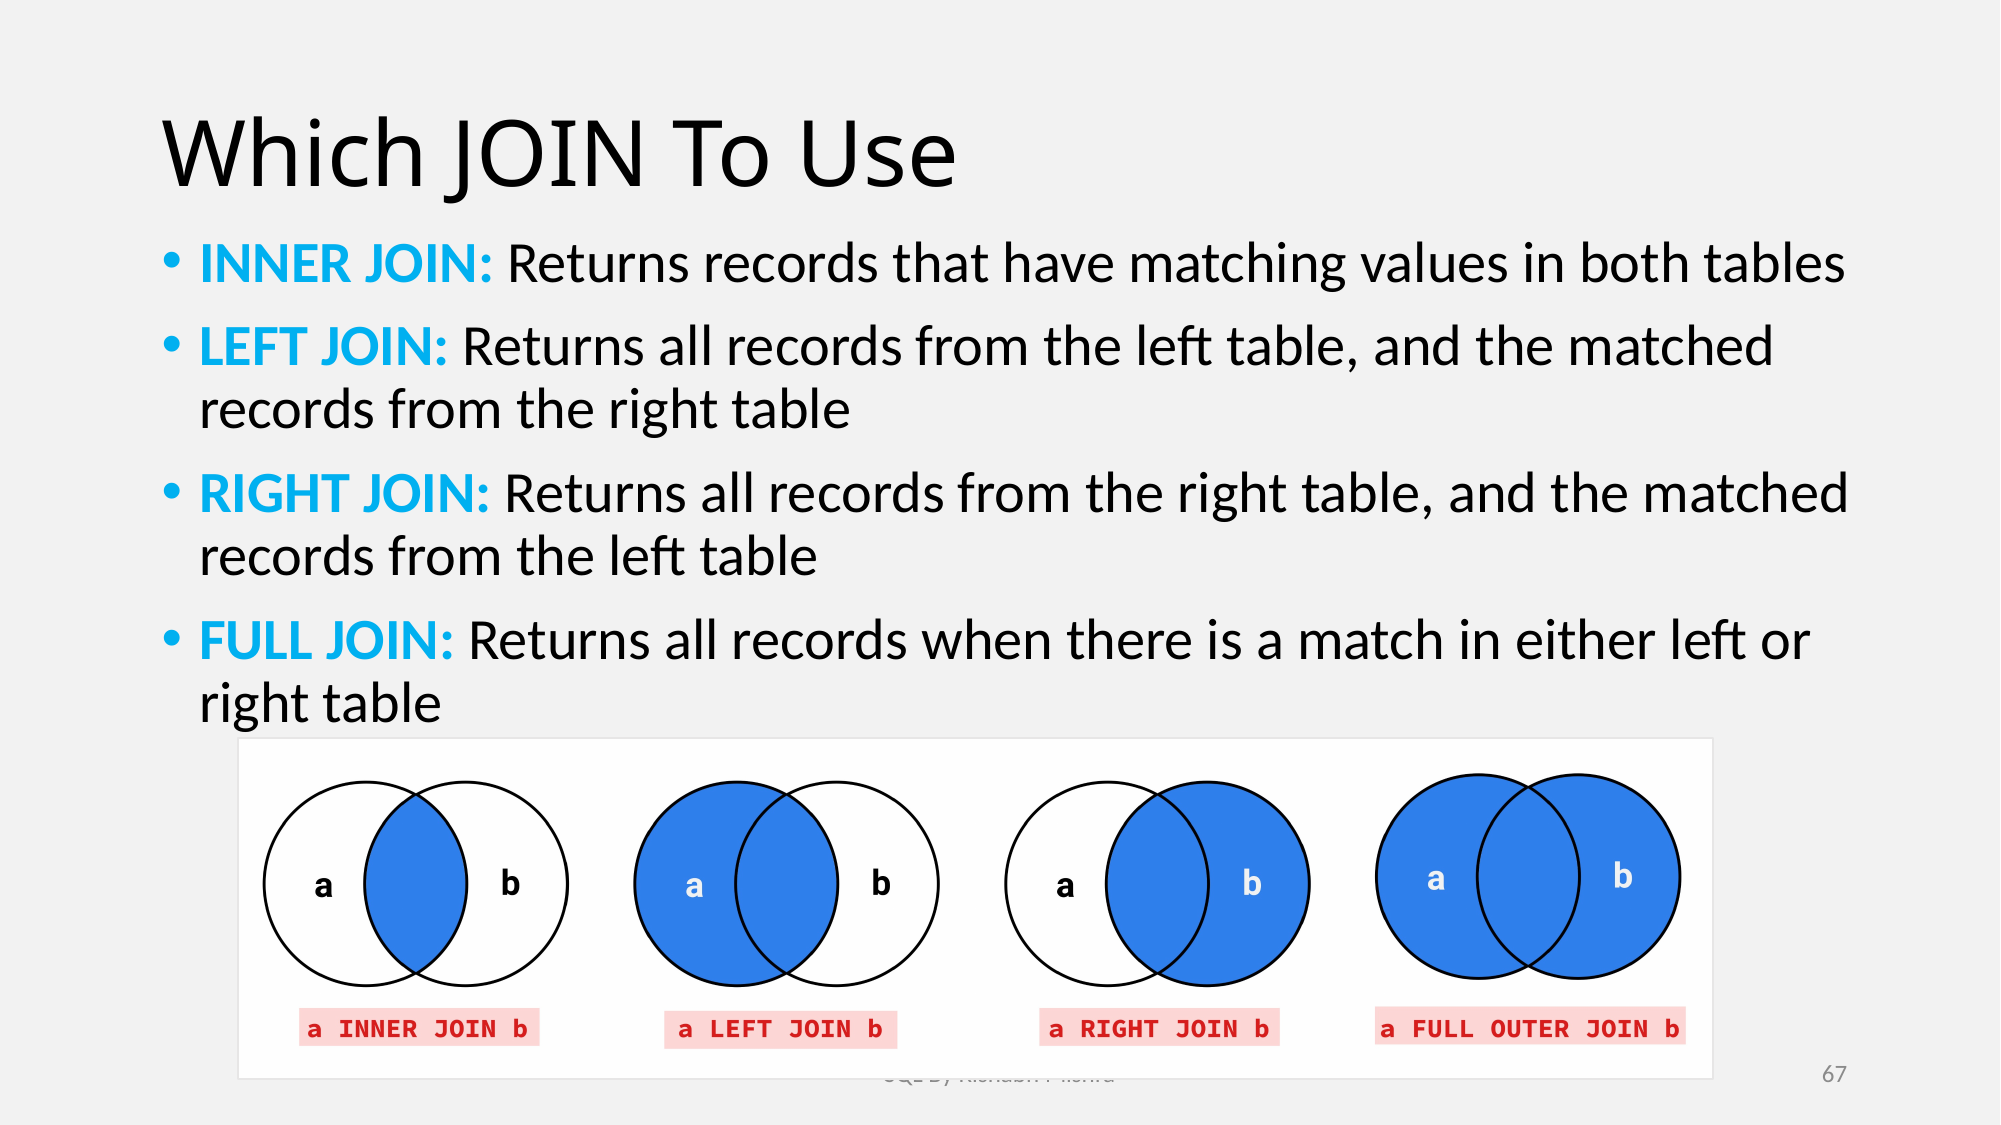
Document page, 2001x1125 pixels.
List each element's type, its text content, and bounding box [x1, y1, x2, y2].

slide_number 67 [1412, 1042, 1863, 1103]
footer SQL By Rishabh Mishra [662, 1078, 1338, 1103]
title Which JOIN To Use [146, 50, 1863, 224]
list INNER JOIN: Returns records that have matching values in both tables LEFT JOIN: Returns all records from the left table, and the matched records from the right table RIGHT JOIN: Returns all records from the right table, and the matched records from the left table FULL JOIN: Returns all records when there is a match in either left or right table [146, 224, 1880, 1075]
picture [239, 738, 1712, 1078]
